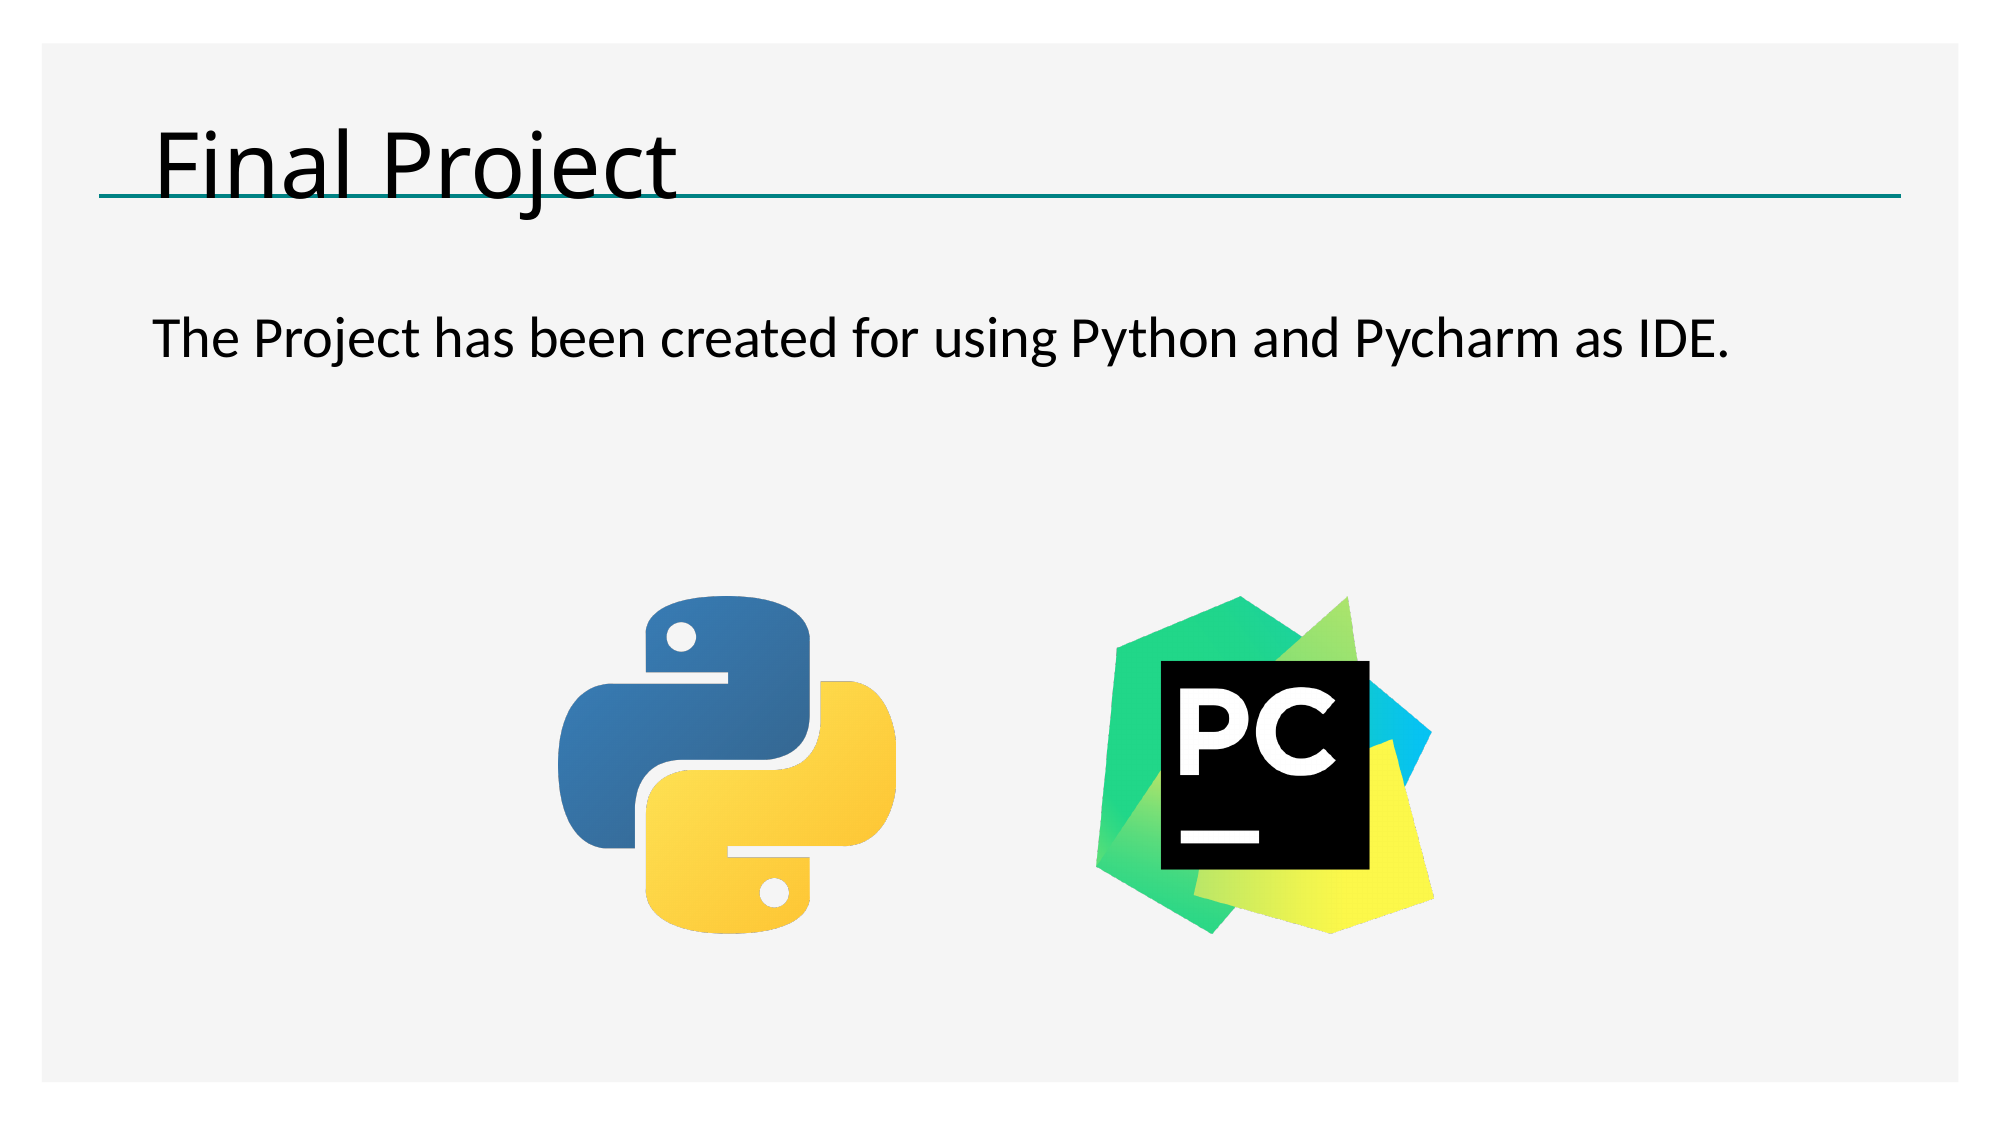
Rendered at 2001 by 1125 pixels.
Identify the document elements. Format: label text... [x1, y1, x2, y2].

picture [1096, 596, 1434, 934]
picture [558, 596, 896, 934]
list The Project has been created for using Python and Pycharm as IDE. [137, 299, 1863, 1014]
title Final Project [137, 59, 1863, 278]
